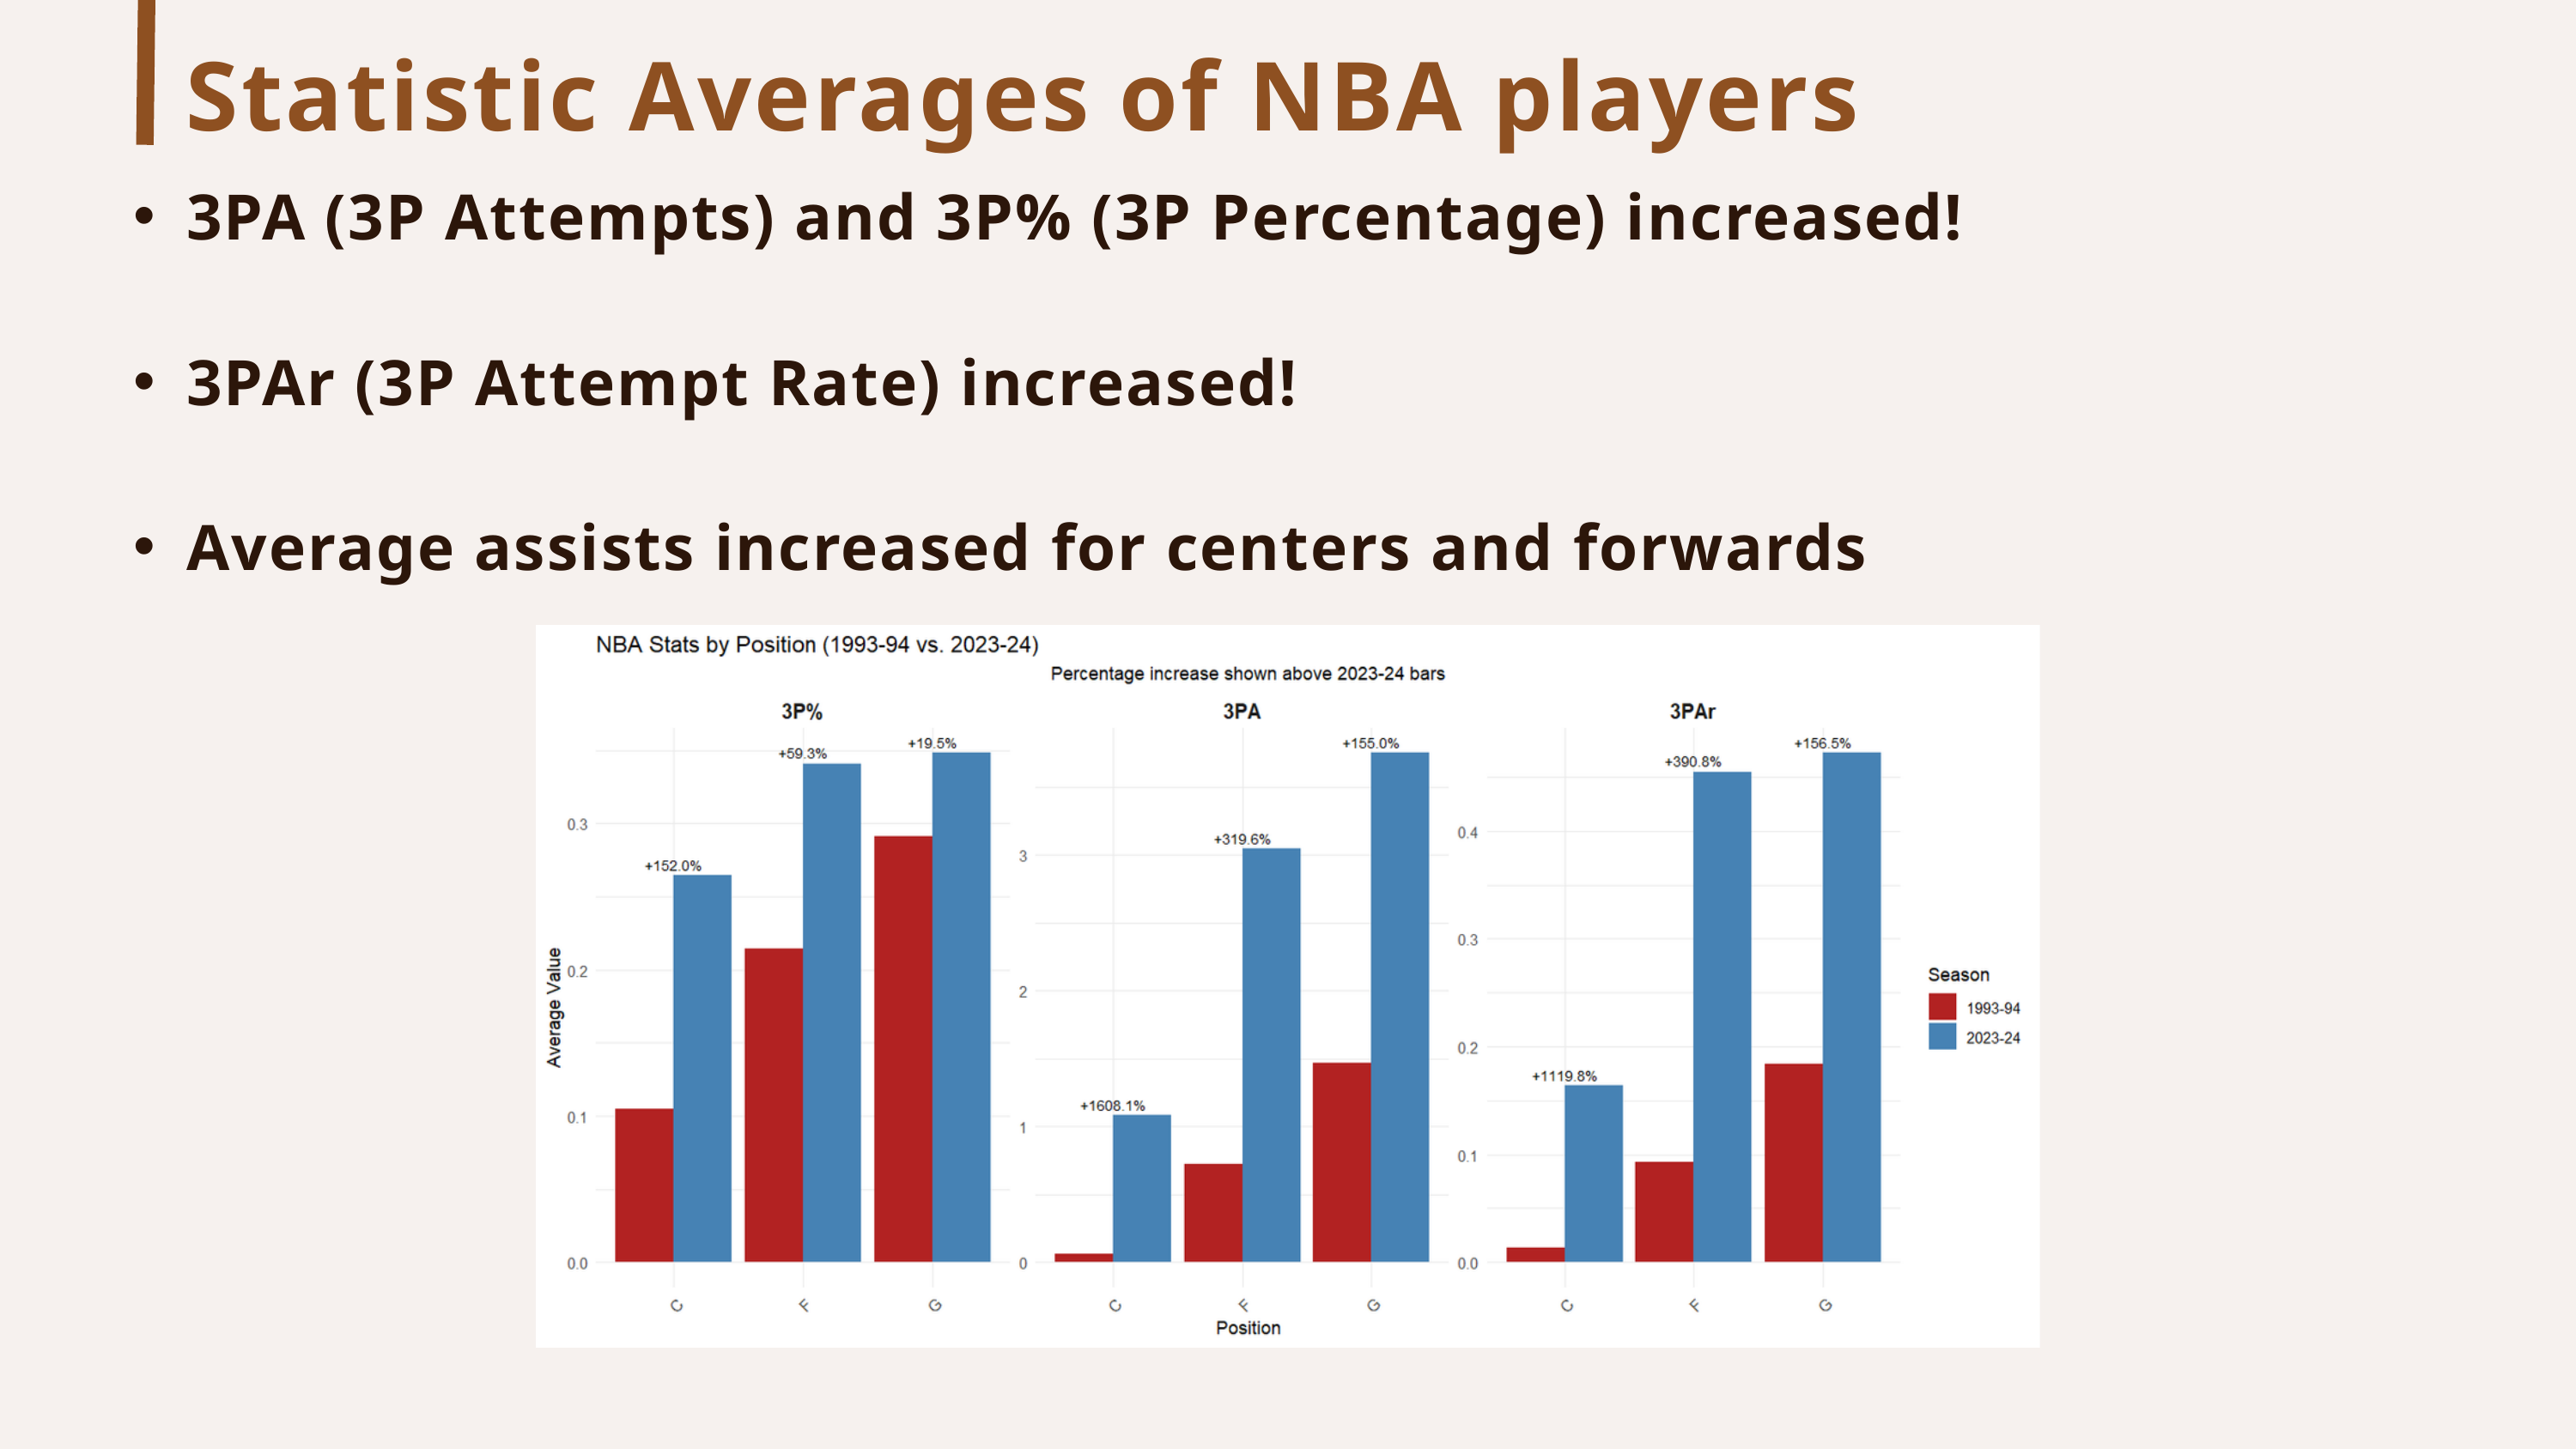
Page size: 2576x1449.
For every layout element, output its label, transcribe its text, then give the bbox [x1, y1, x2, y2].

text_box 3PA (3P Attempts) and 3P% (3P Percentage) increased! 3PAr (3P Attempt Rate) increased! Average assists increased for centers and forwards [80, 197, 2576, 583]
text_box Statistic Averages of NBA players [185, 16, 2576, 150]
text_box [536, 625, 2040, 1348]
